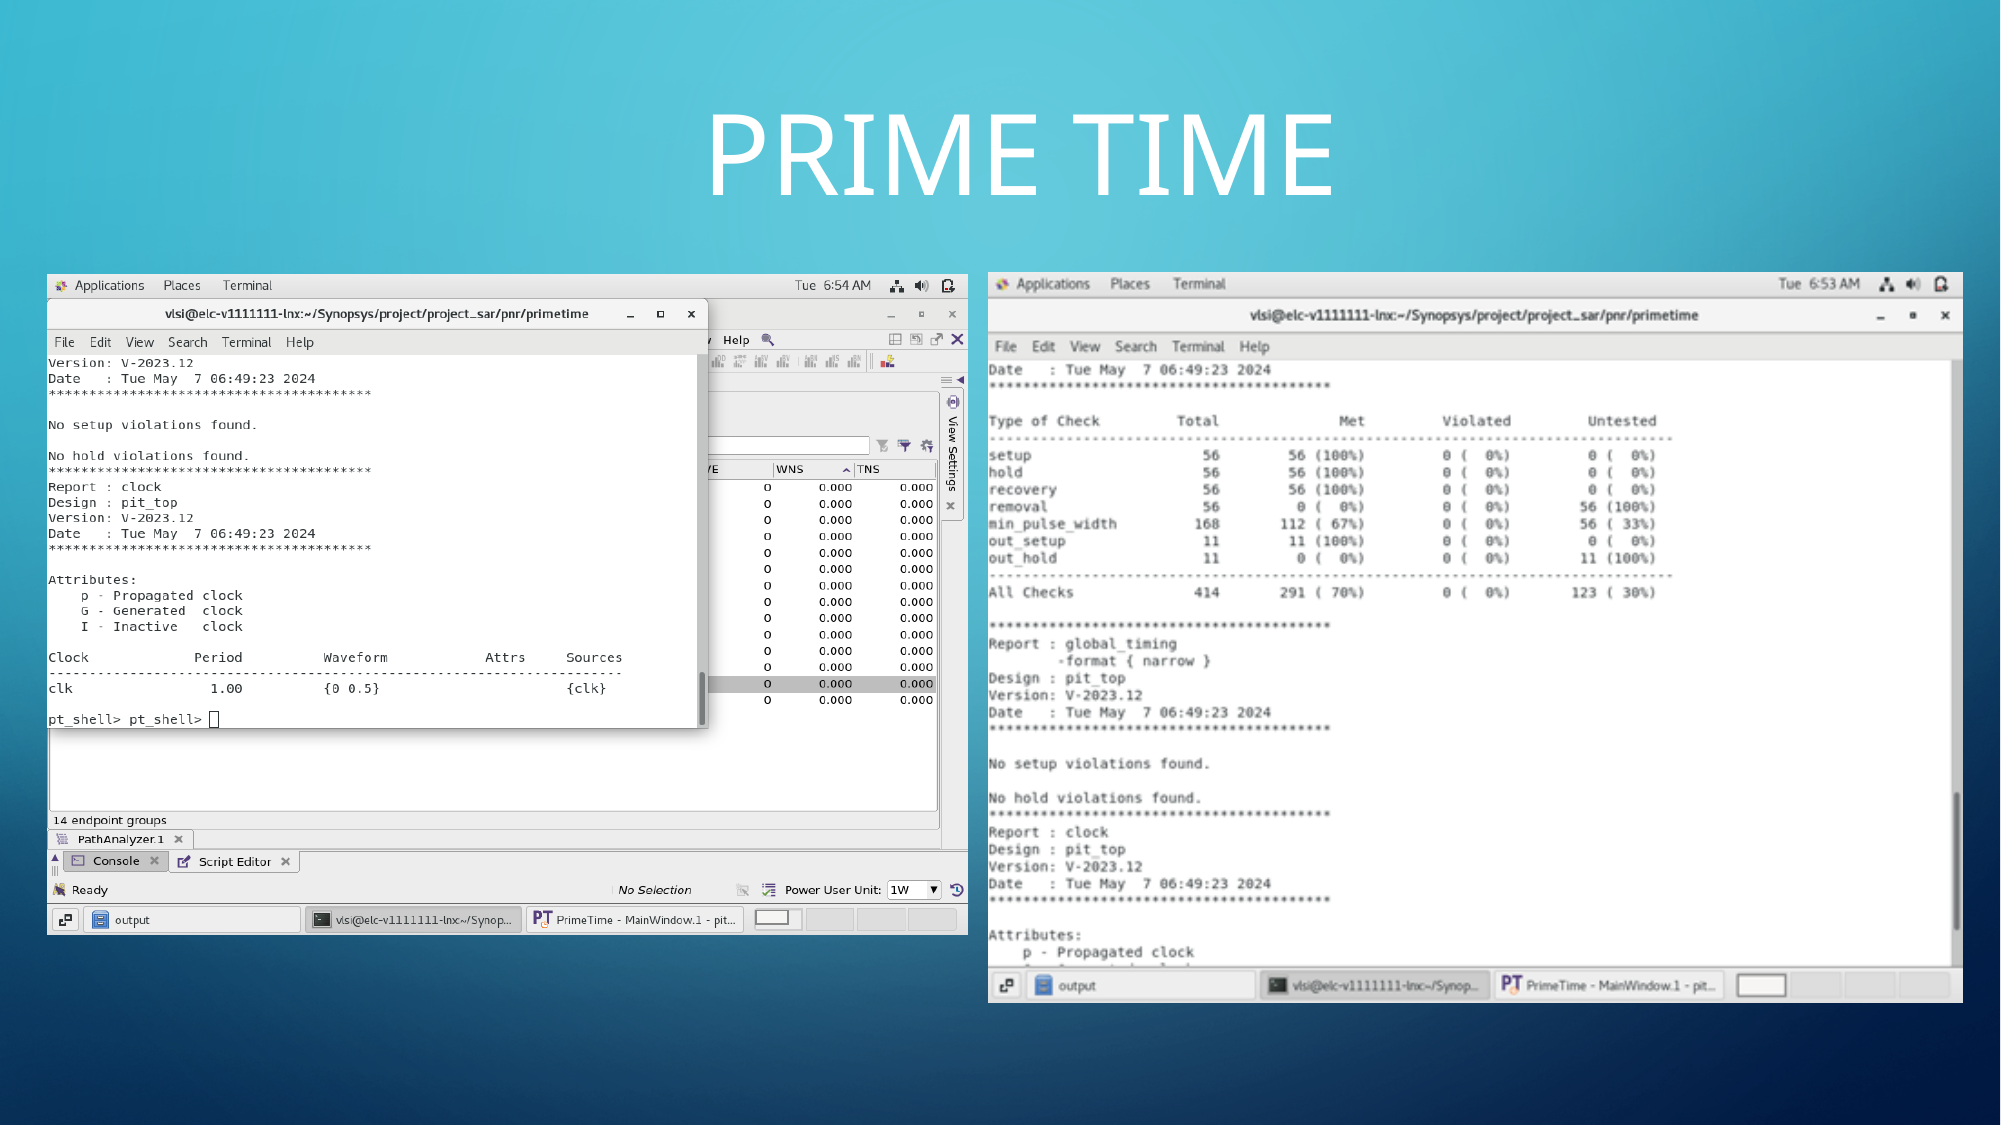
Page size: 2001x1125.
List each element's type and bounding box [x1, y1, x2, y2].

text_box [0, 0, 2000, 1125]
picture [46, 274, 969, 935]
picture [988, 271, 1963, 1004]
